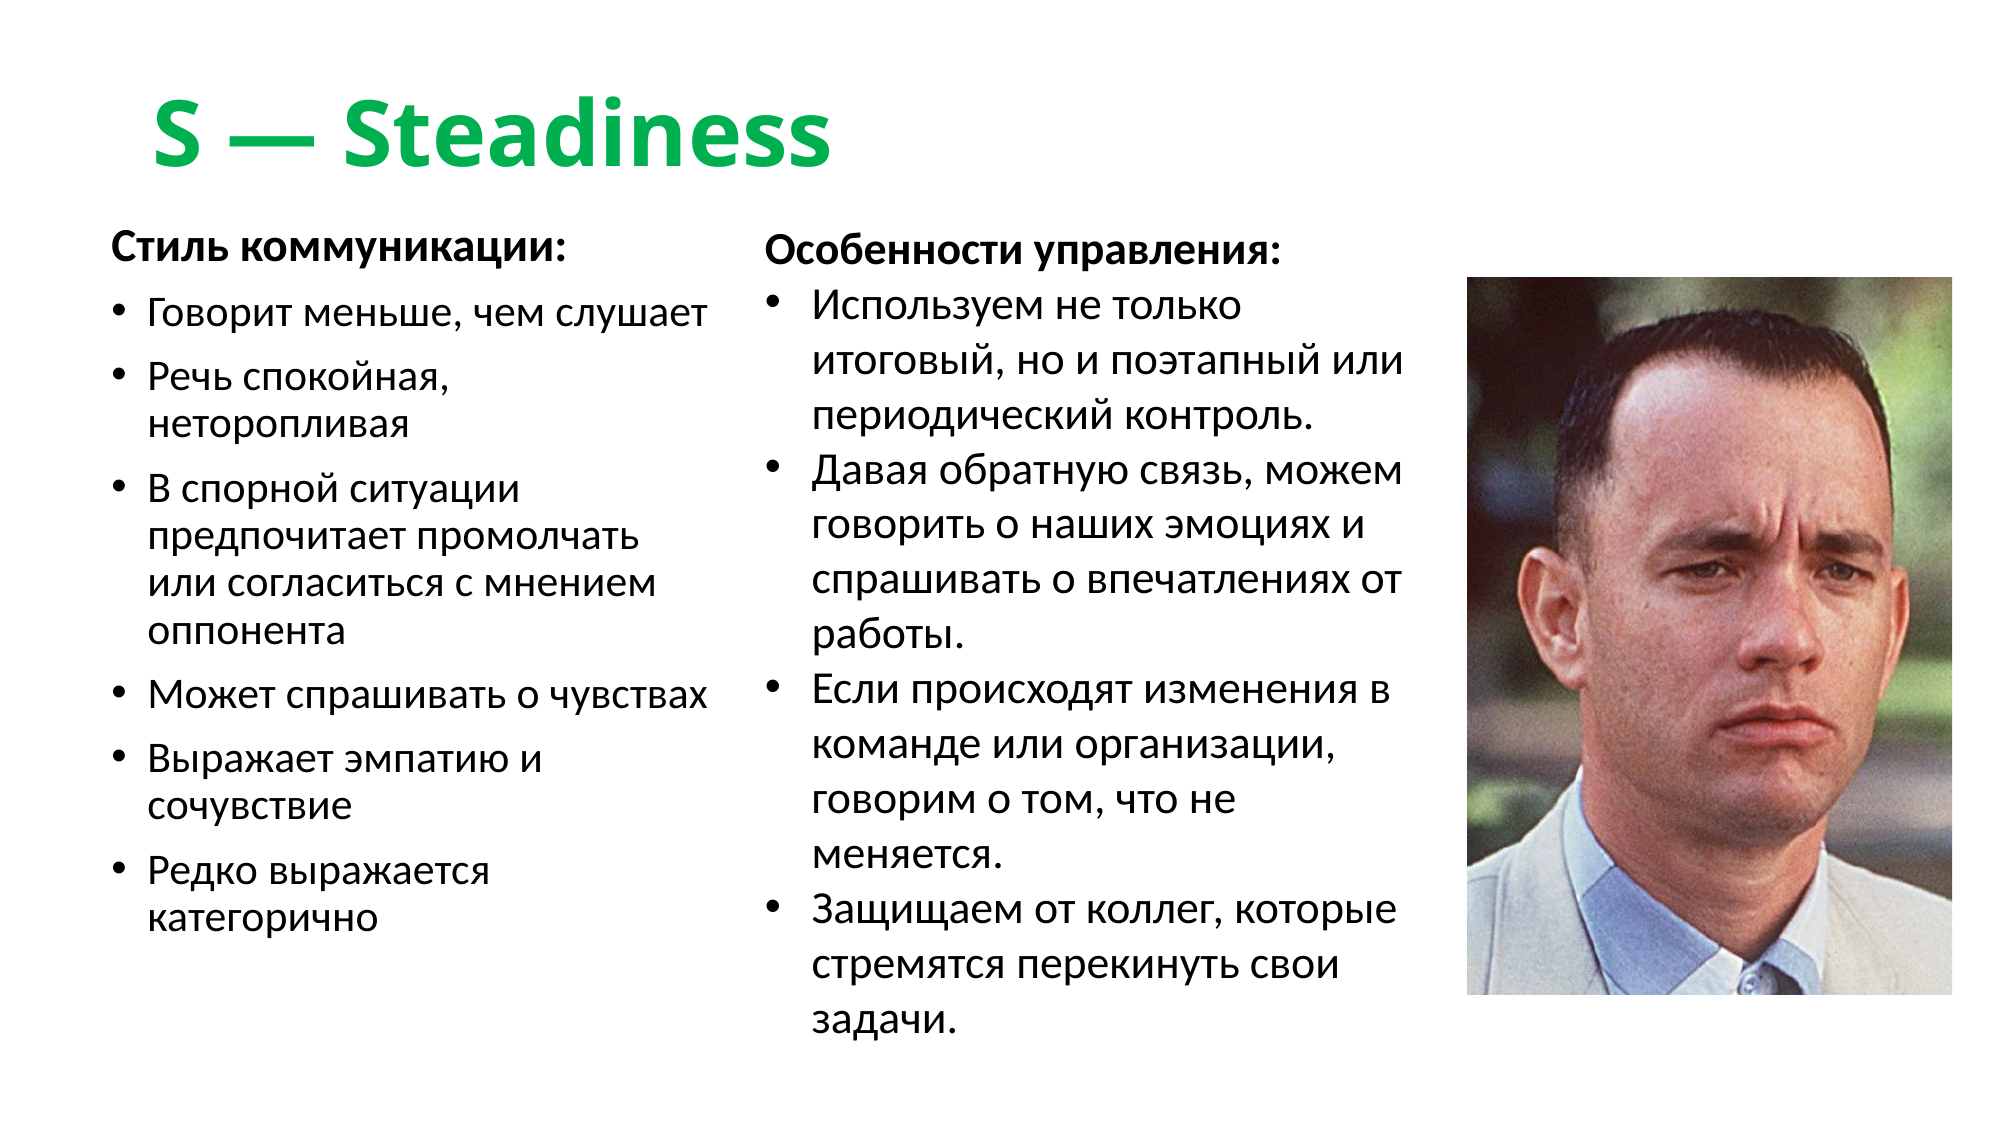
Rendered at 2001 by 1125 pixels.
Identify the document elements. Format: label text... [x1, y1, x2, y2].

text_box Особенности управления: Используем не только итоговый, но и поэтапный или периодический контроль. Давая обратную связь, можем говорить о наших эмоциях и спрашивать о впечатлениях от работы. Если происходят изменения в команде или организации, говорим о том, что не меняется. Защищаем от коллег, которые стремятся перекинуть свои задачи. [749, 210, 1423, 1051]
list Стиль коммуникации: Говорит меньше, чем слушает Речь спокойная, неторопливая В спорной ситуации предпочитает промолчать или согласиться с мнением оппонента Может спрашивать о чувствах Выражает эмпатию и сочувствие Редко выражается категорично [96, 213, 728, 1014]
title S — Steadiness [137, 59, 931, 214]
picture [1467, 277, 1953, 995]
